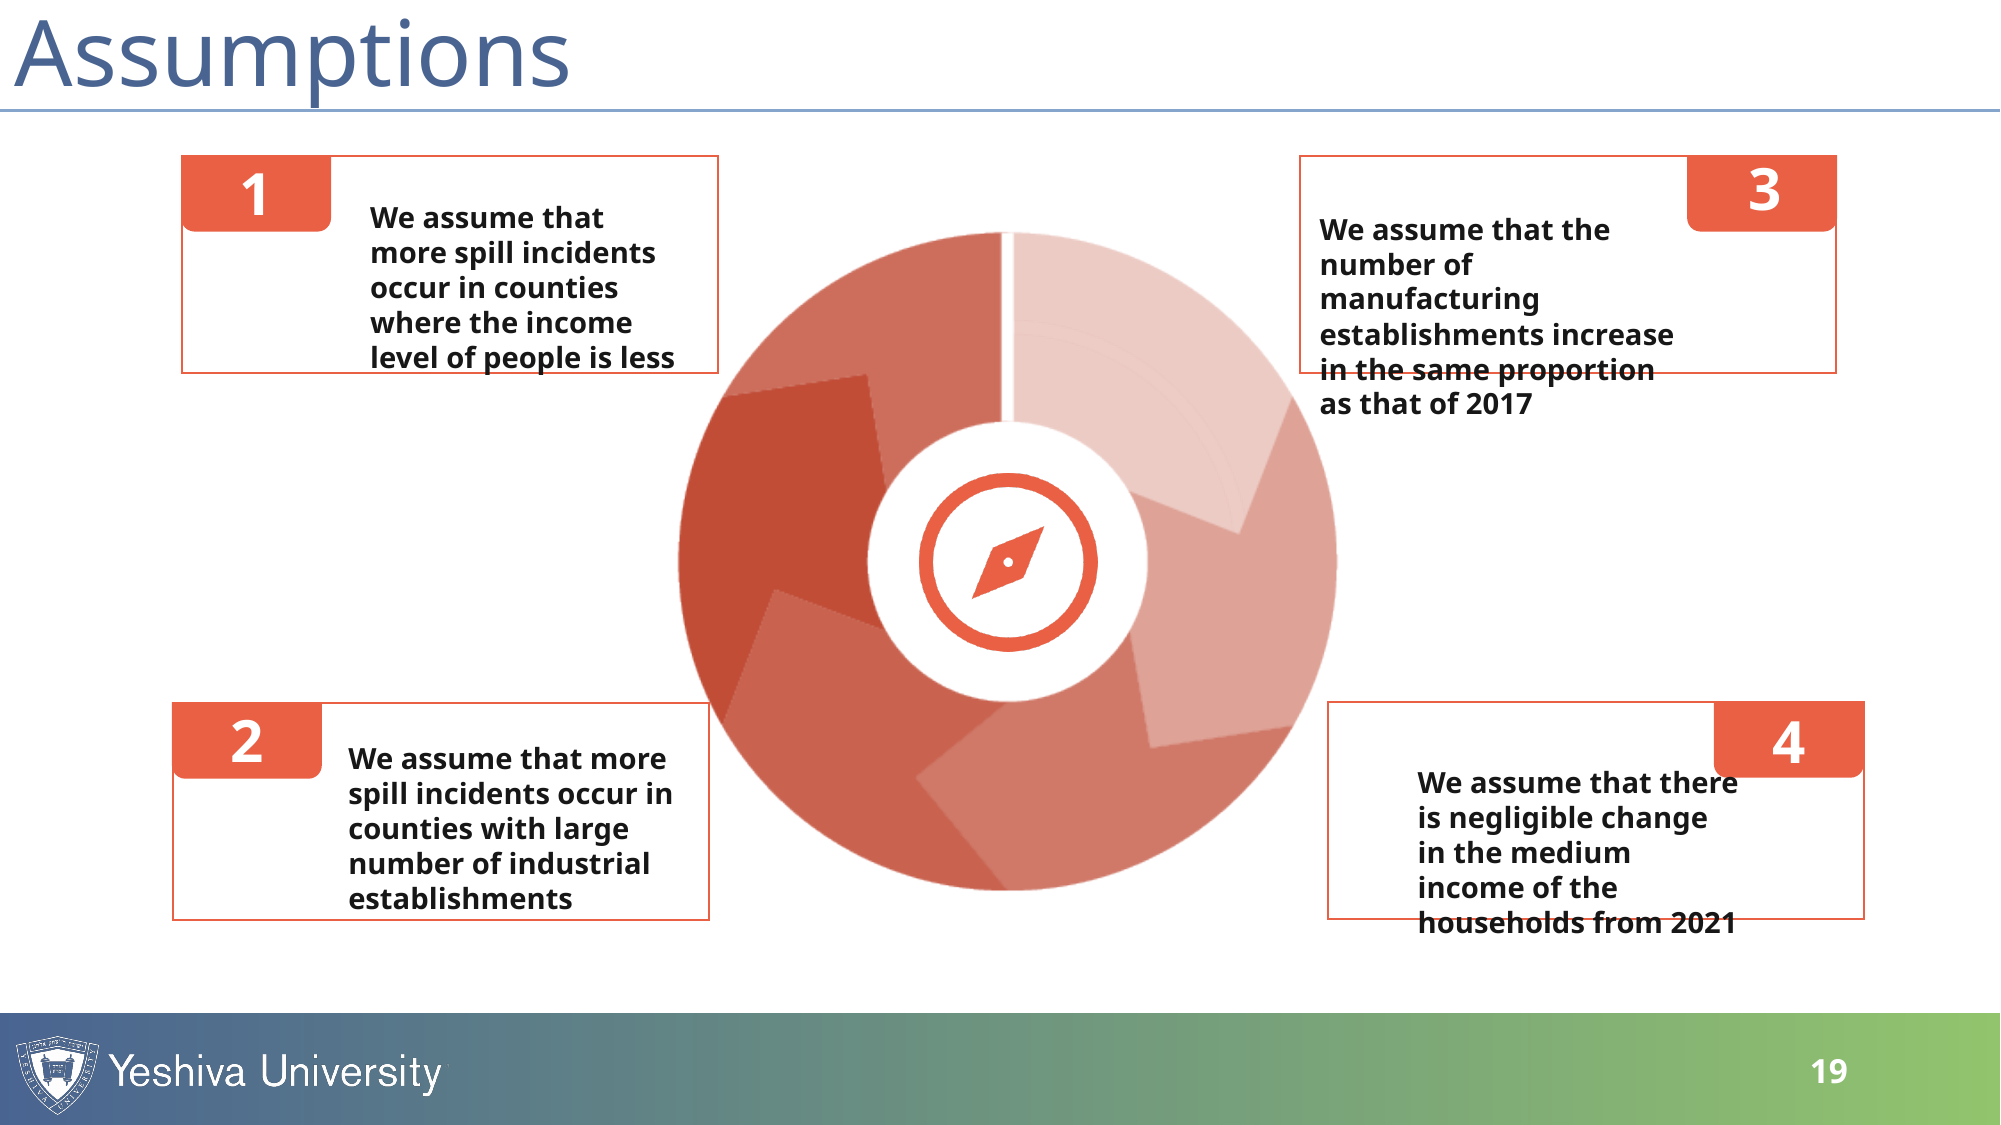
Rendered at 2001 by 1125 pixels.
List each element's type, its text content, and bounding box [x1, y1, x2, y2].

text_box We assume that the number of manufacturing establishments increase in the same proportion as that of 2017 [1304, 203, 1701, 429]
text_box [1299, 155, 1687, 374]
text_box [1327, 701, 1713, 920]
text_box 4 [1714, 697, 1863, 783]
text_box 2 [172, 696, 321, 782]
text_box Assumptions [0, 0, 2000, 108]
picture [895, 449, 1121, 675]
text_box We assume that more spill incidents occur in counties with large number of industrial establishments [333, 733, 705, 923]
text_box We assume that more spill incidents occur in counties where the income level of people is less [355, 191, 699, 382]
text_box [172, 702, 710, 921]
text_box [1756, 701, 1865, 920]
text_box [181, 155, 719, 374]
text_box We assume that there is negligible change in the medium income of the households from 2021 [1402, 756, 1756, 947]
text_box 1 [182, 149, 330, 234]
text_box 3 [1690, 144, 1839, 230]
text_box [1701, 230, 1837, 374]
slide_number 19 [1412, 1042, 1863, 1103]
